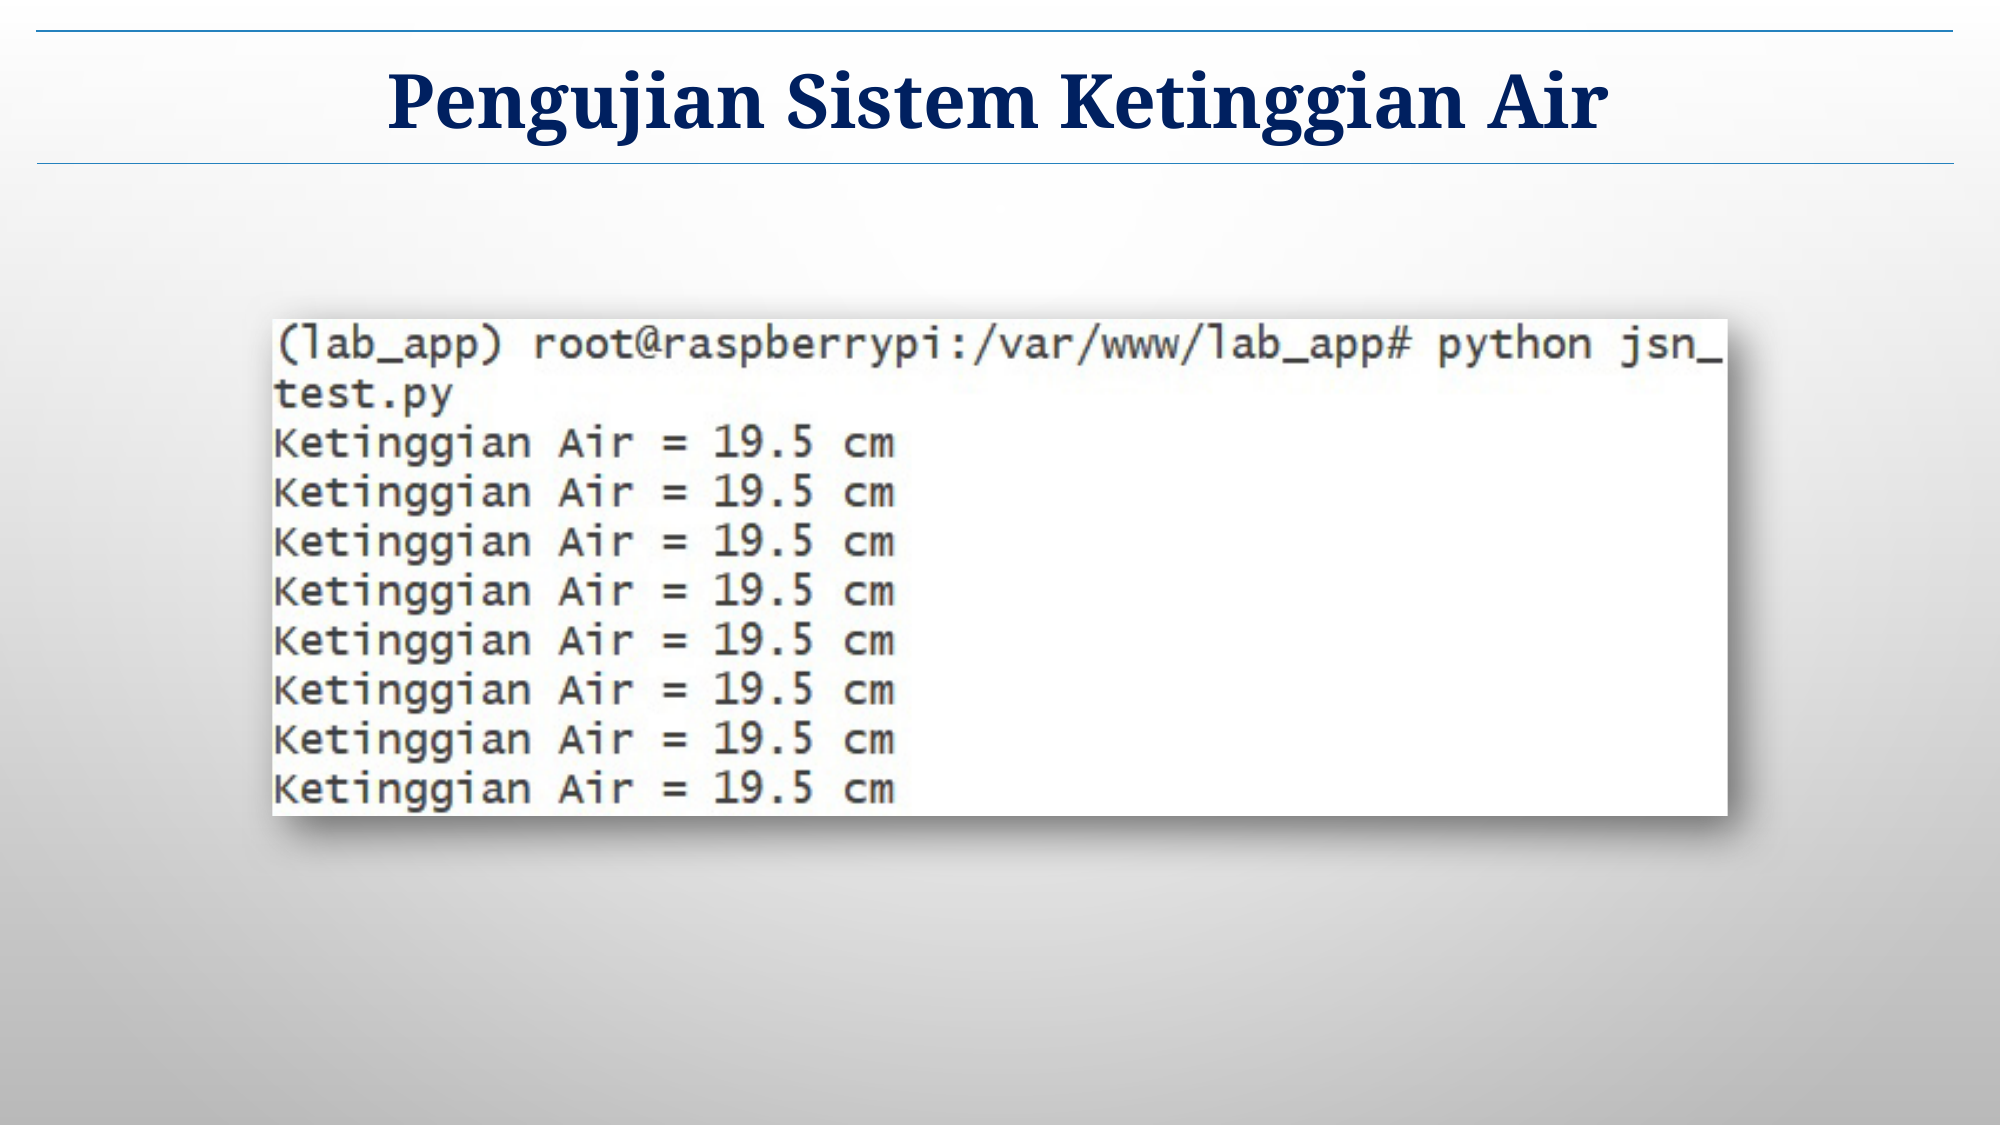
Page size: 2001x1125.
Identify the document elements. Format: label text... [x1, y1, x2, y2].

picture [0, 0, 2000, 53]
picture [0, 144, 2000, 1125]
text_box Pengujian Sistem Ketinggian Air [0, 53, 2000, 144]
